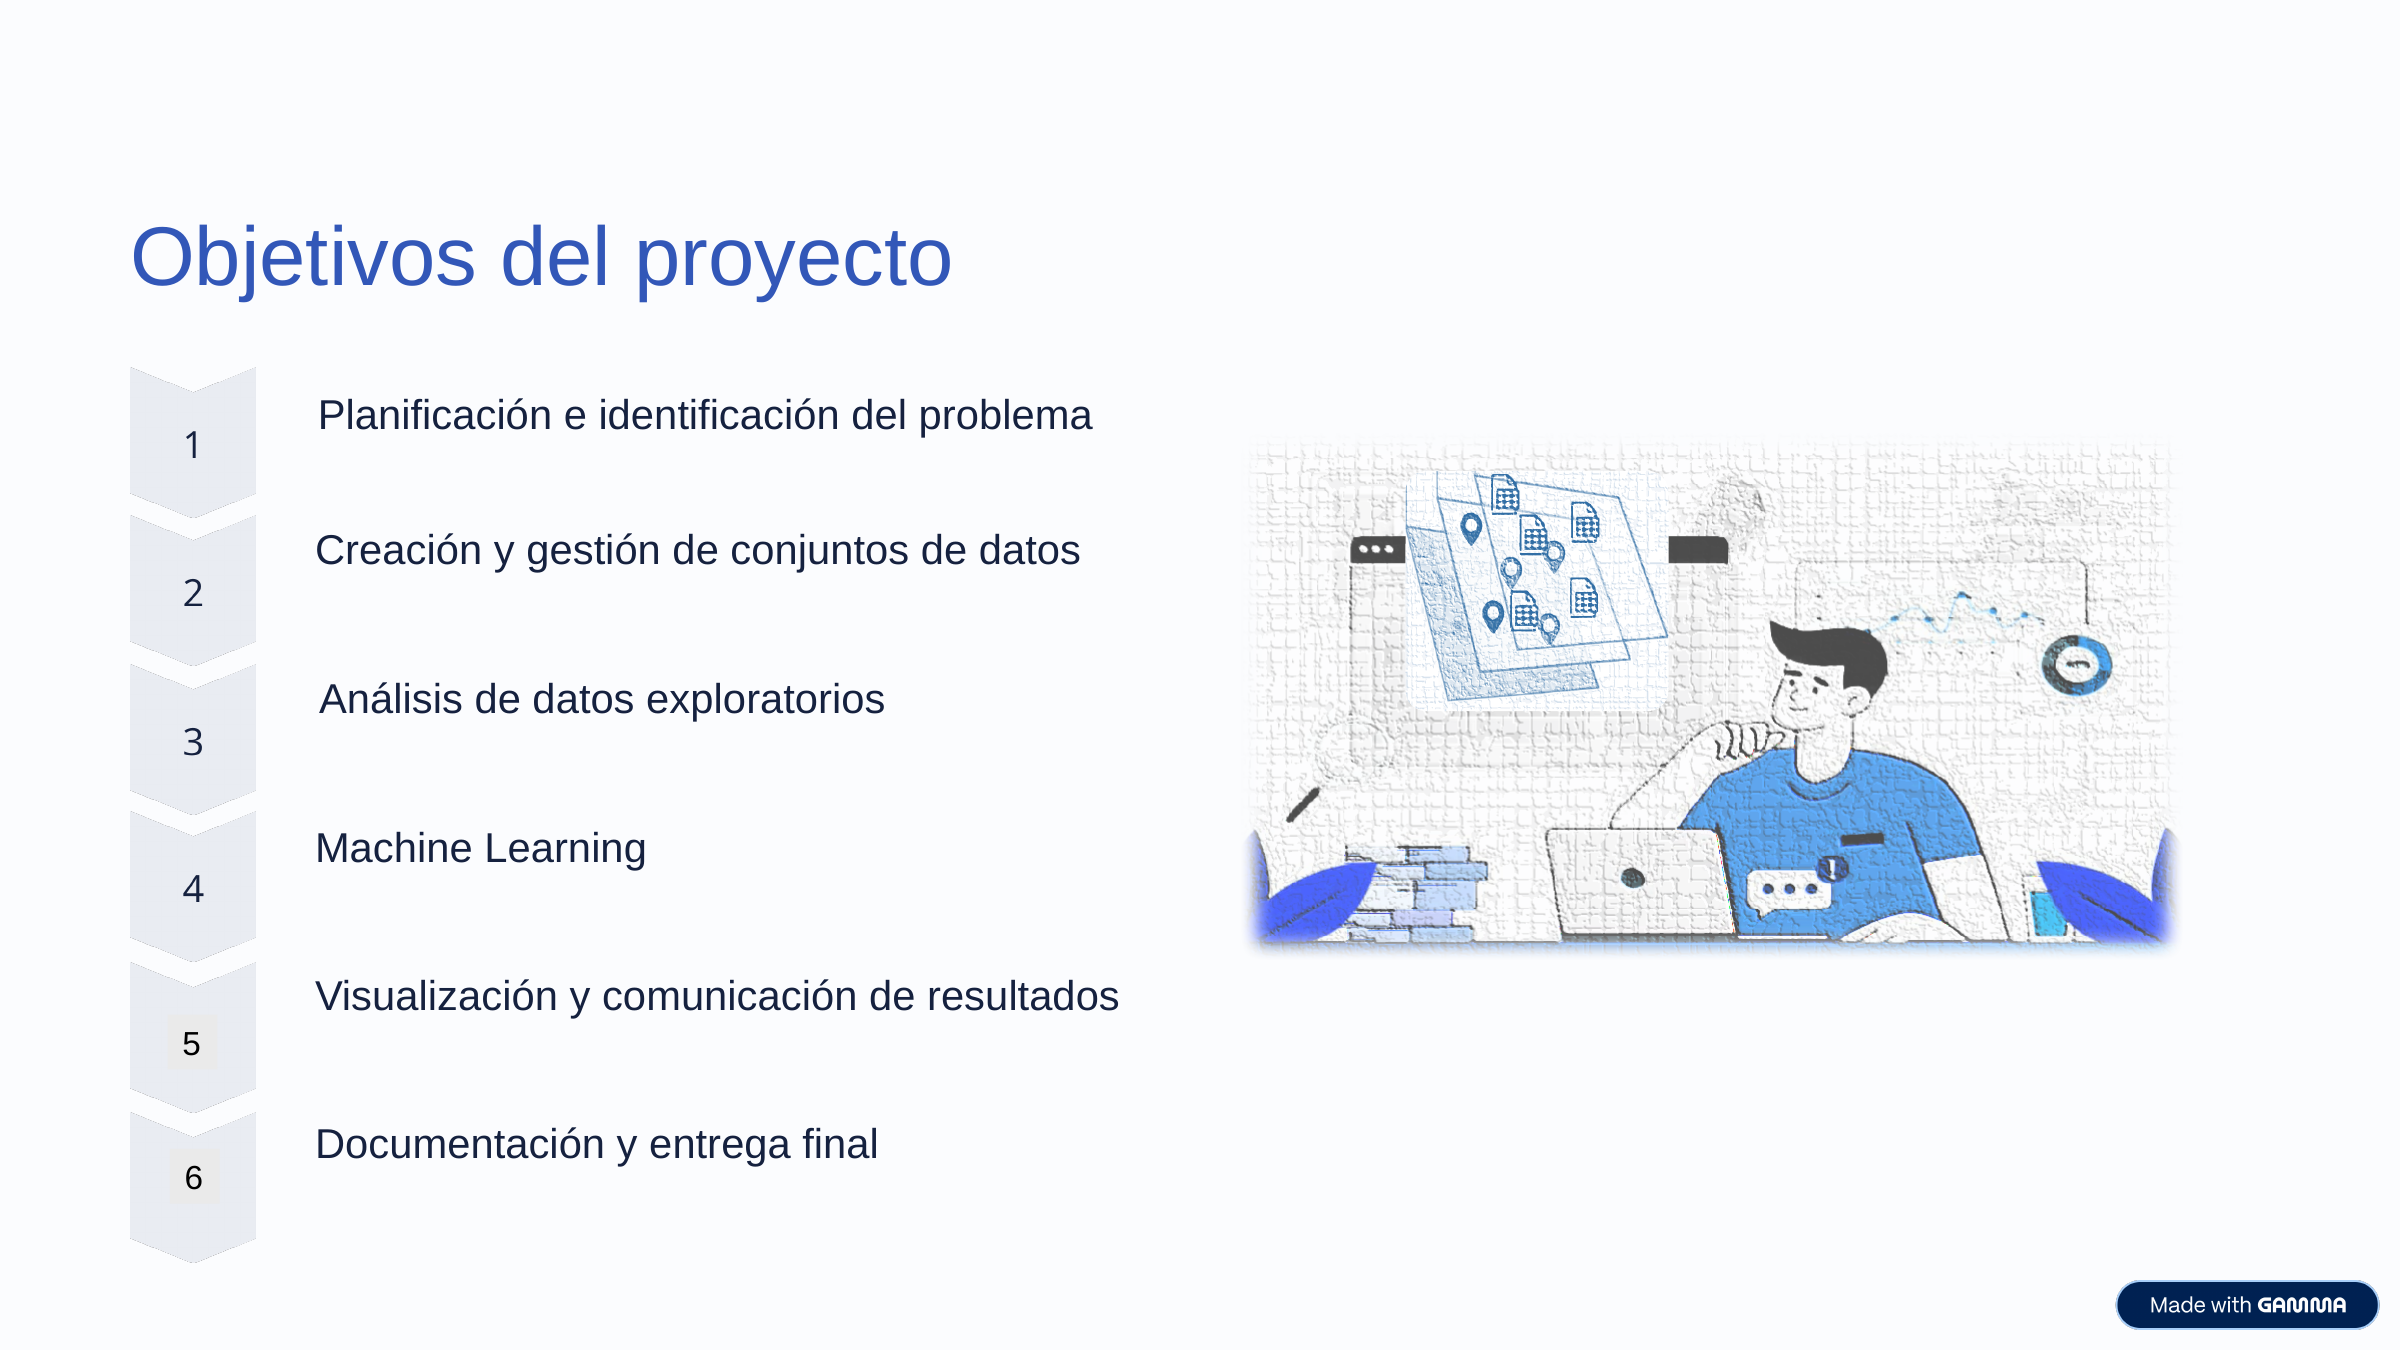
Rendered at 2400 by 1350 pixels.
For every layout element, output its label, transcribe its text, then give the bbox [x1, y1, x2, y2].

text_box Análisis de datos exploratorios [319, 671, 902, 723]
text_box Planificación e identificación del problema [317, 387, 757, 439]
text_box Visualización y comunicación de resultados [315, 968, 809, 1020]
text_box Documentación y entrega final [315, 1117, 925, 1169]
text_box Machine Learning [315, 820, 809, 872]
picture [130, 367, 256, 1263]
text_box Creación y gestión de conjuntos de datos [315, 523, 760, 575]
text_box Objetivos del proyecto [130, 200, 945, 303]
picture [1239, 431, 2185, 962]
picture [2106, 1271, 2389, 1339]
